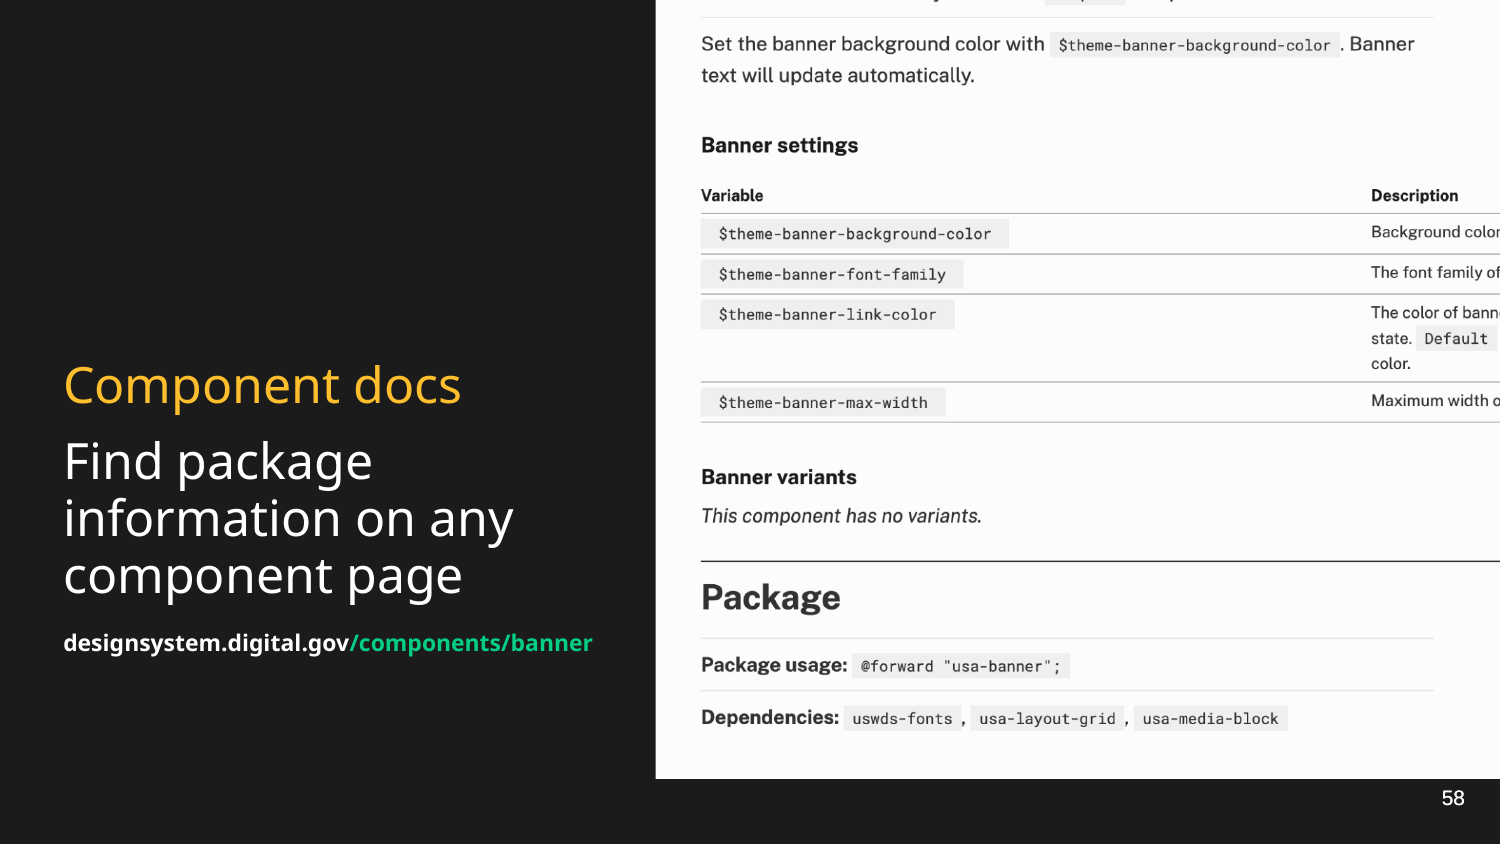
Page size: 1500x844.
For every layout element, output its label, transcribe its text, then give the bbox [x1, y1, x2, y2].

title Component docs [48, 110, 638, 418]
picture [655, 0, 1500, 844]
list Find package information on any component page designsystem.digital.gov/components/banner [48, 418, 650, 776]
